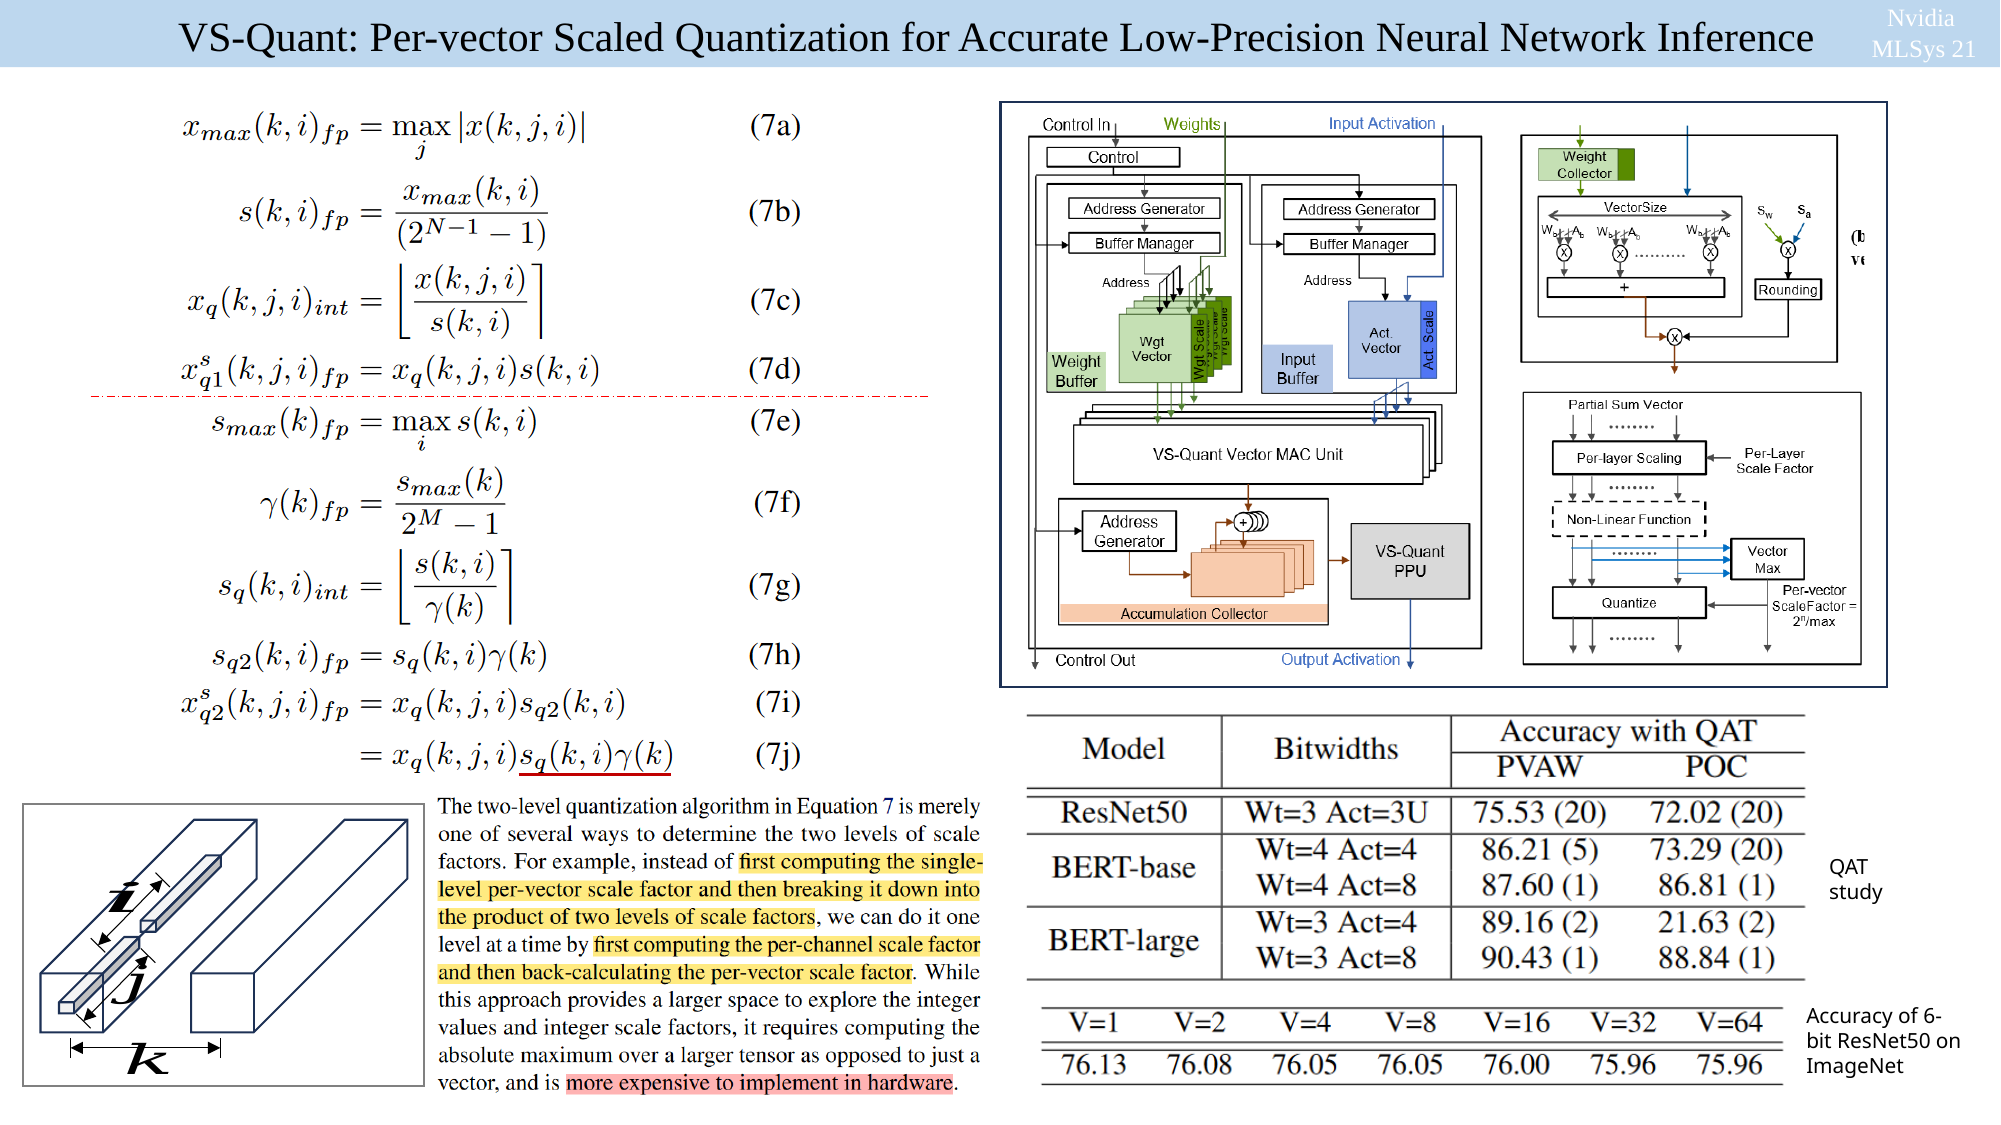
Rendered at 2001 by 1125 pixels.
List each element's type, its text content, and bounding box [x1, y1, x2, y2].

picture [1015, 993, 1810, 1100]
picture [165, 103, 816, 396]
picture [165, 397, 816, 782]
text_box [1993, 0, 2000, 69]
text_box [1856, 0, 1993, 71]
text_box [0, 0, 1856, 69]
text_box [22, 804, 425, 1086]
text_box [1000, 102, 1887, 688]
picture [990, 703, 1855, 990]
text_box Accuracy of 6-bit ResNet50 on ImageNet [1810, 995, 1977, 1086]
text_box QAT study [1855, 846, 1940, 912]
picture [430, 795, 985, 1097]
